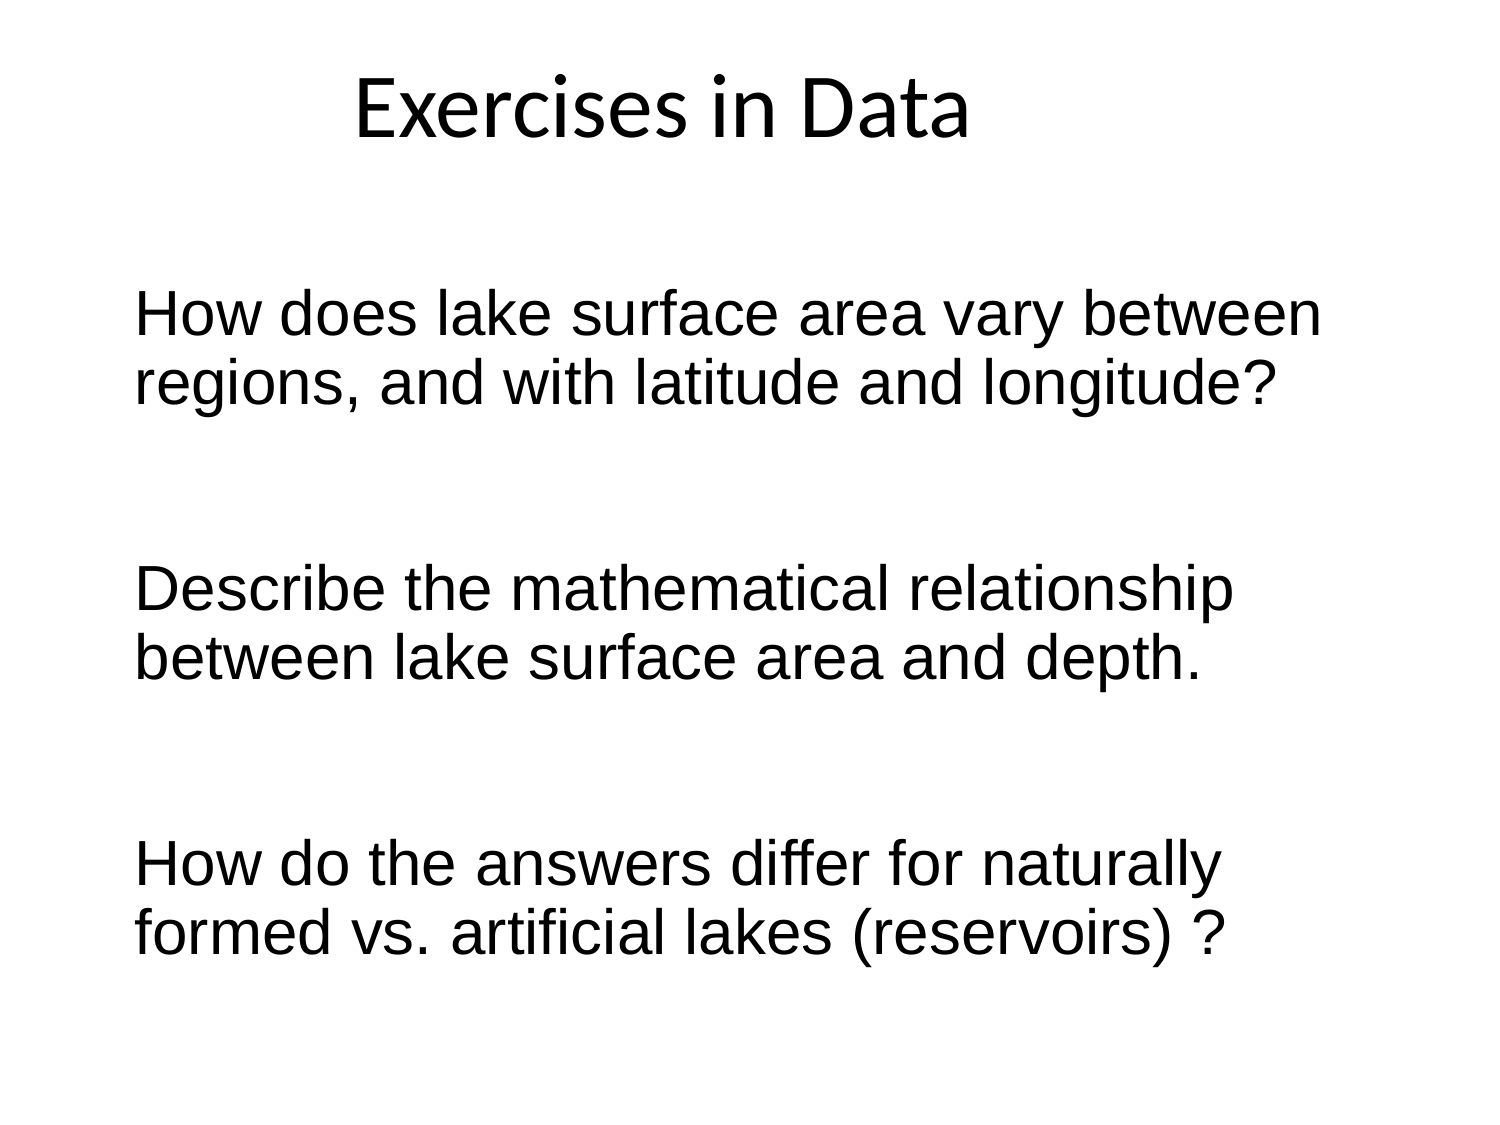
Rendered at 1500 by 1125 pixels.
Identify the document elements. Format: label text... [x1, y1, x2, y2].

title Exercises in Data [338, 14, 1284, 202]
title How does lake surface area vary between regions, and with latitude and longitude? Describe the mathematical relationship between lake surface area and depth. How do the answers differ for naturally formed vs. artificial lakes (reservoirs) ? [119, 266, 1396, 984]
